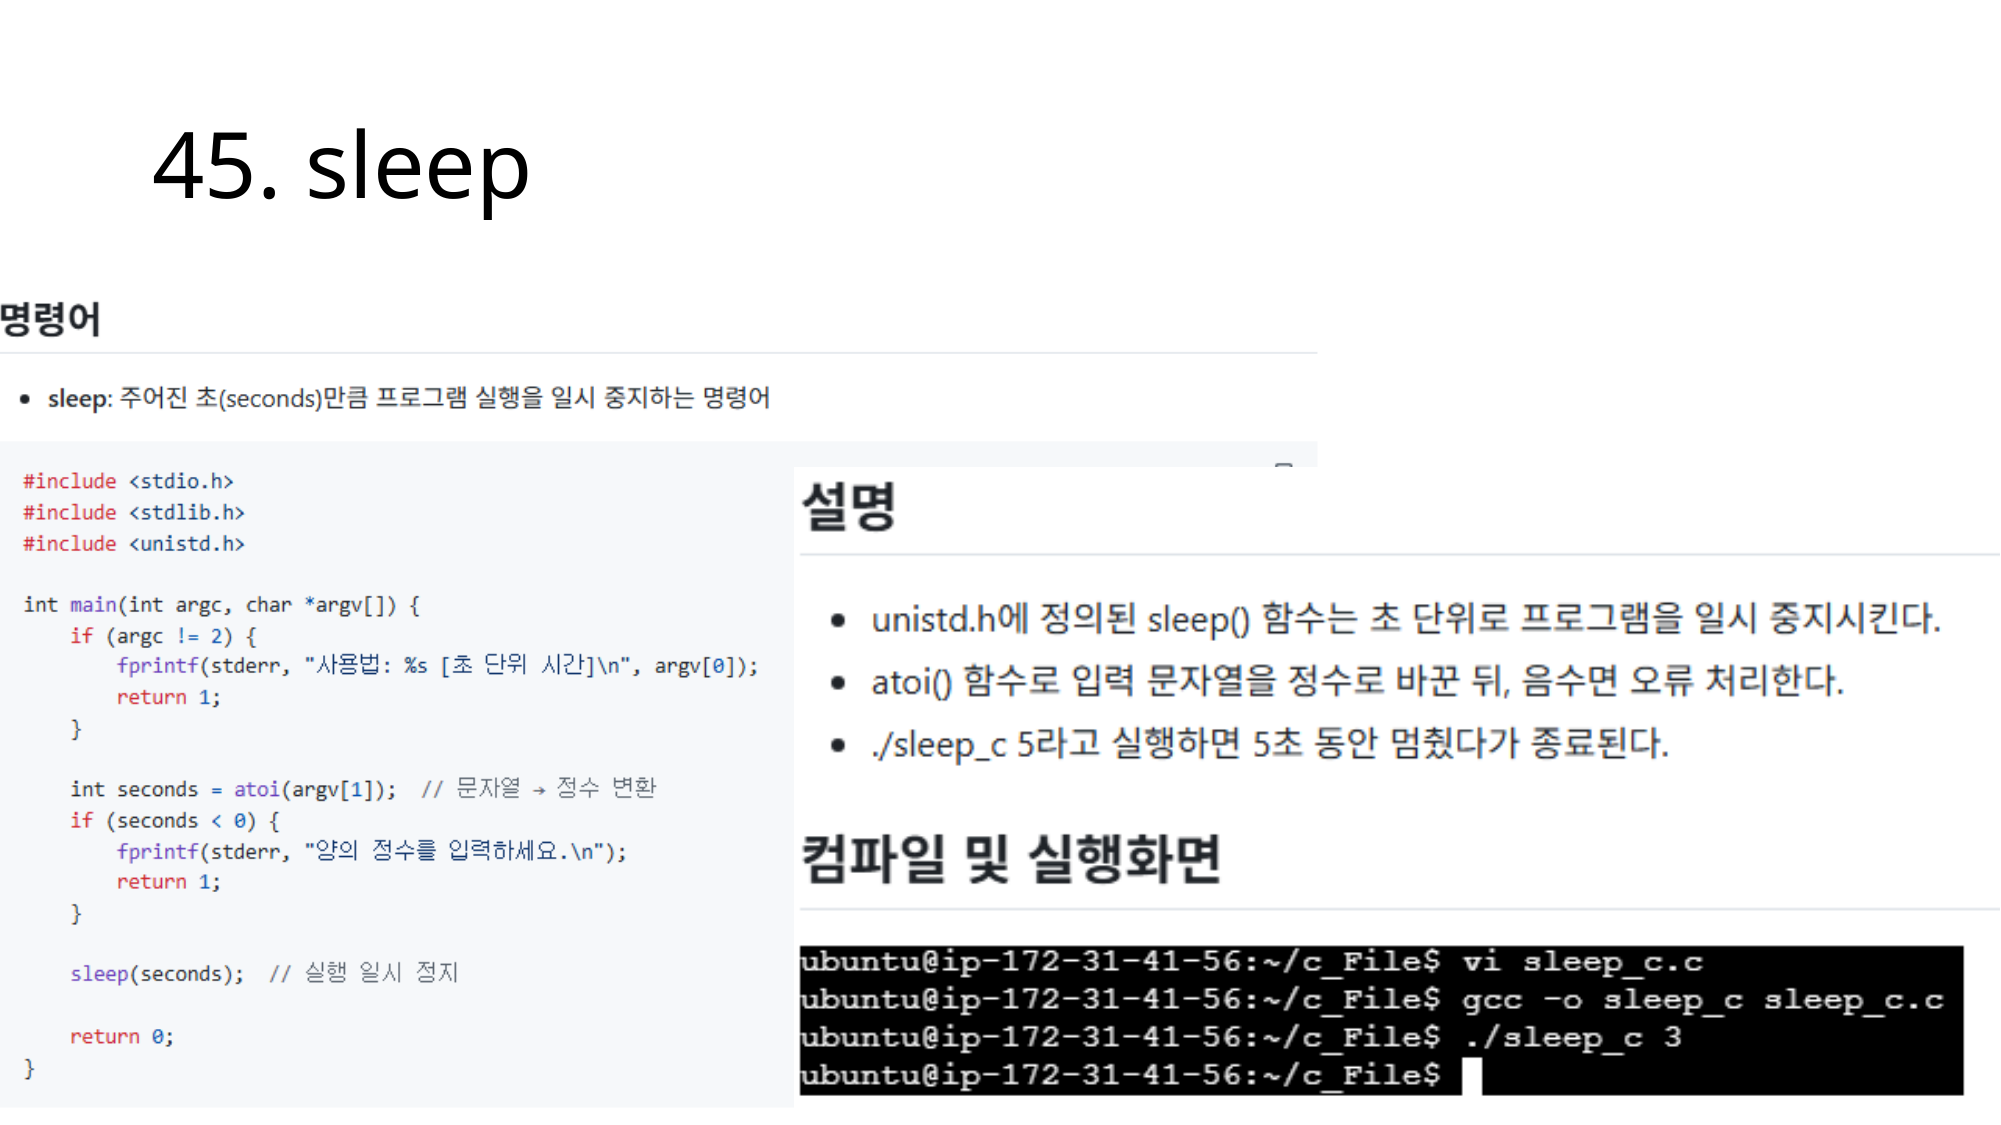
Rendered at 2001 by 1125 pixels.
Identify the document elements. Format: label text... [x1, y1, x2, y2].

title 45. sleep [137, 59, 1863, 278]
picture [0, 293, 2000, 1125]
